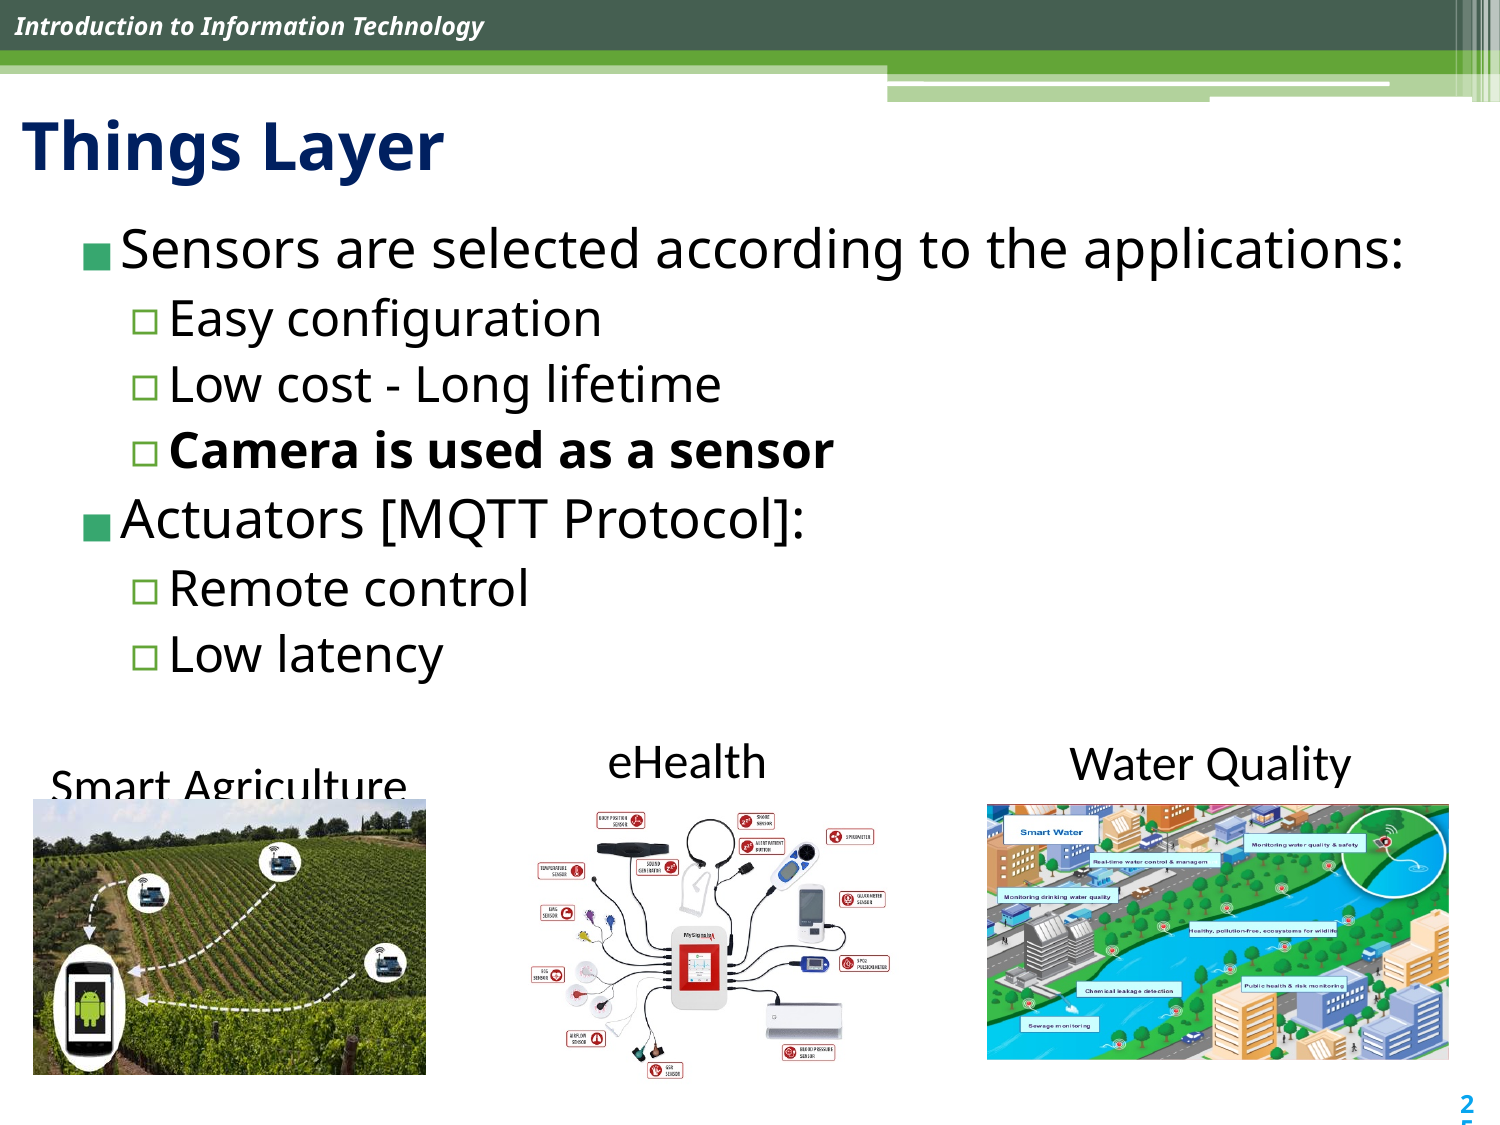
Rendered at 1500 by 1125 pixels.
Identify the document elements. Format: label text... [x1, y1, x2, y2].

text_box eHealth [447, 718, 928, 849]
picture [987, 804, 1449, 1061]
picture [495, 799, 903, 1089]
text_box Water Quality [1022, 703, 1384, 803]
list Sensors are selected according to the applications: Easy configuration Low cost - Long lifetime Camera is used as a sensor Actuators [MQTT Protocol]: Remote control Low latency [45, 207, 1425, 728]
text_box Smart Agriculture [23, 743, 436, 874]
title Things Layer [6, 77, 1485, 211]
picture [33, 799, 426, 1076]
